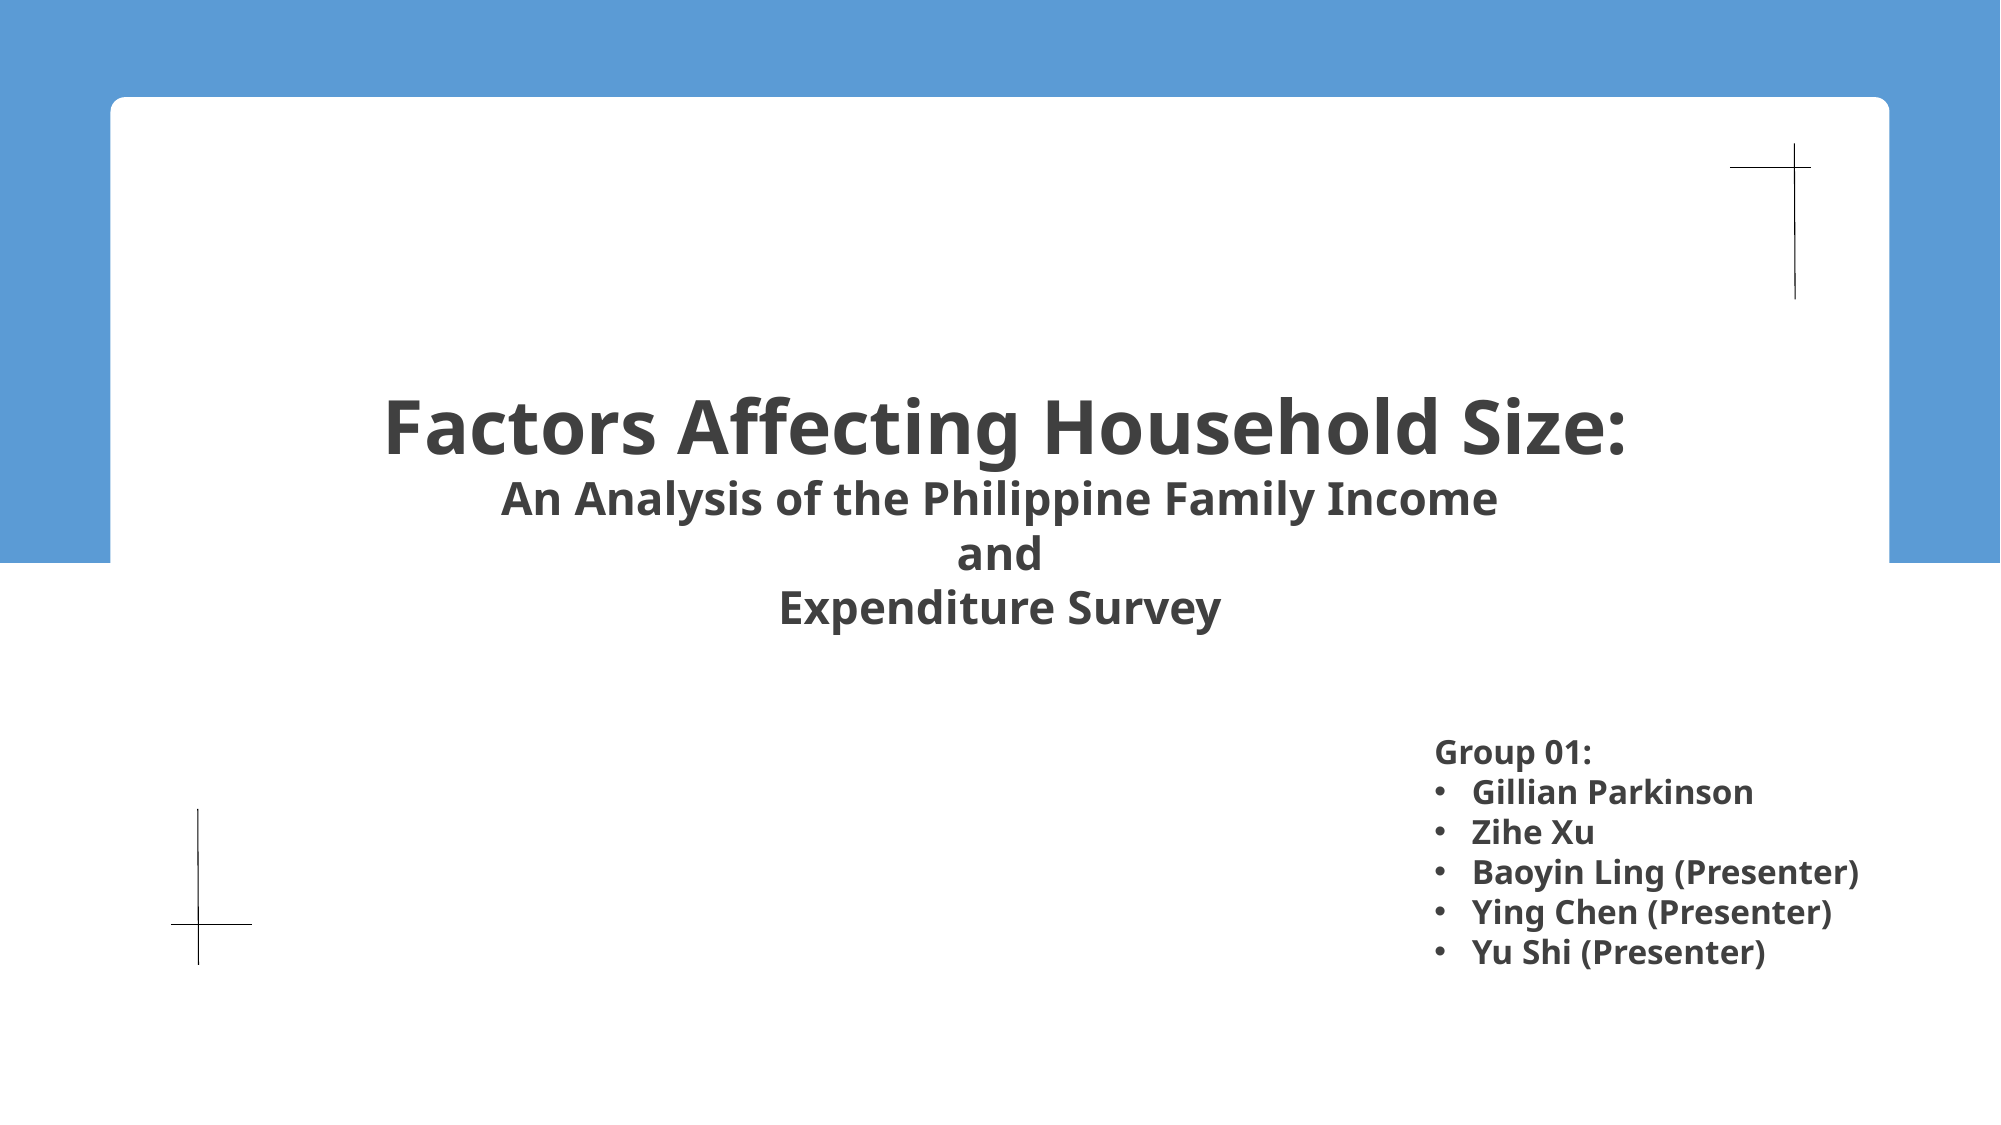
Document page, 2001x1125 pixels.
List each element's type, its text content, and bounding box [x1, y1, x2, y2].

text_box [110, 97, 1890, 1029]
text_box Group 01: Gillian Parkinson Zihe Xu Baoyin Ling (Presenter) Ying Chen (Presenter) Yu Shi (Presenter) [1426, 724, 1869, 979]
text_box Factors Affecting Household Size: An Analysis of the Philippine Family Income and Expenditure Survey [375, 371, 1637, 642]
text_box [0, 0, 2000, 563]
